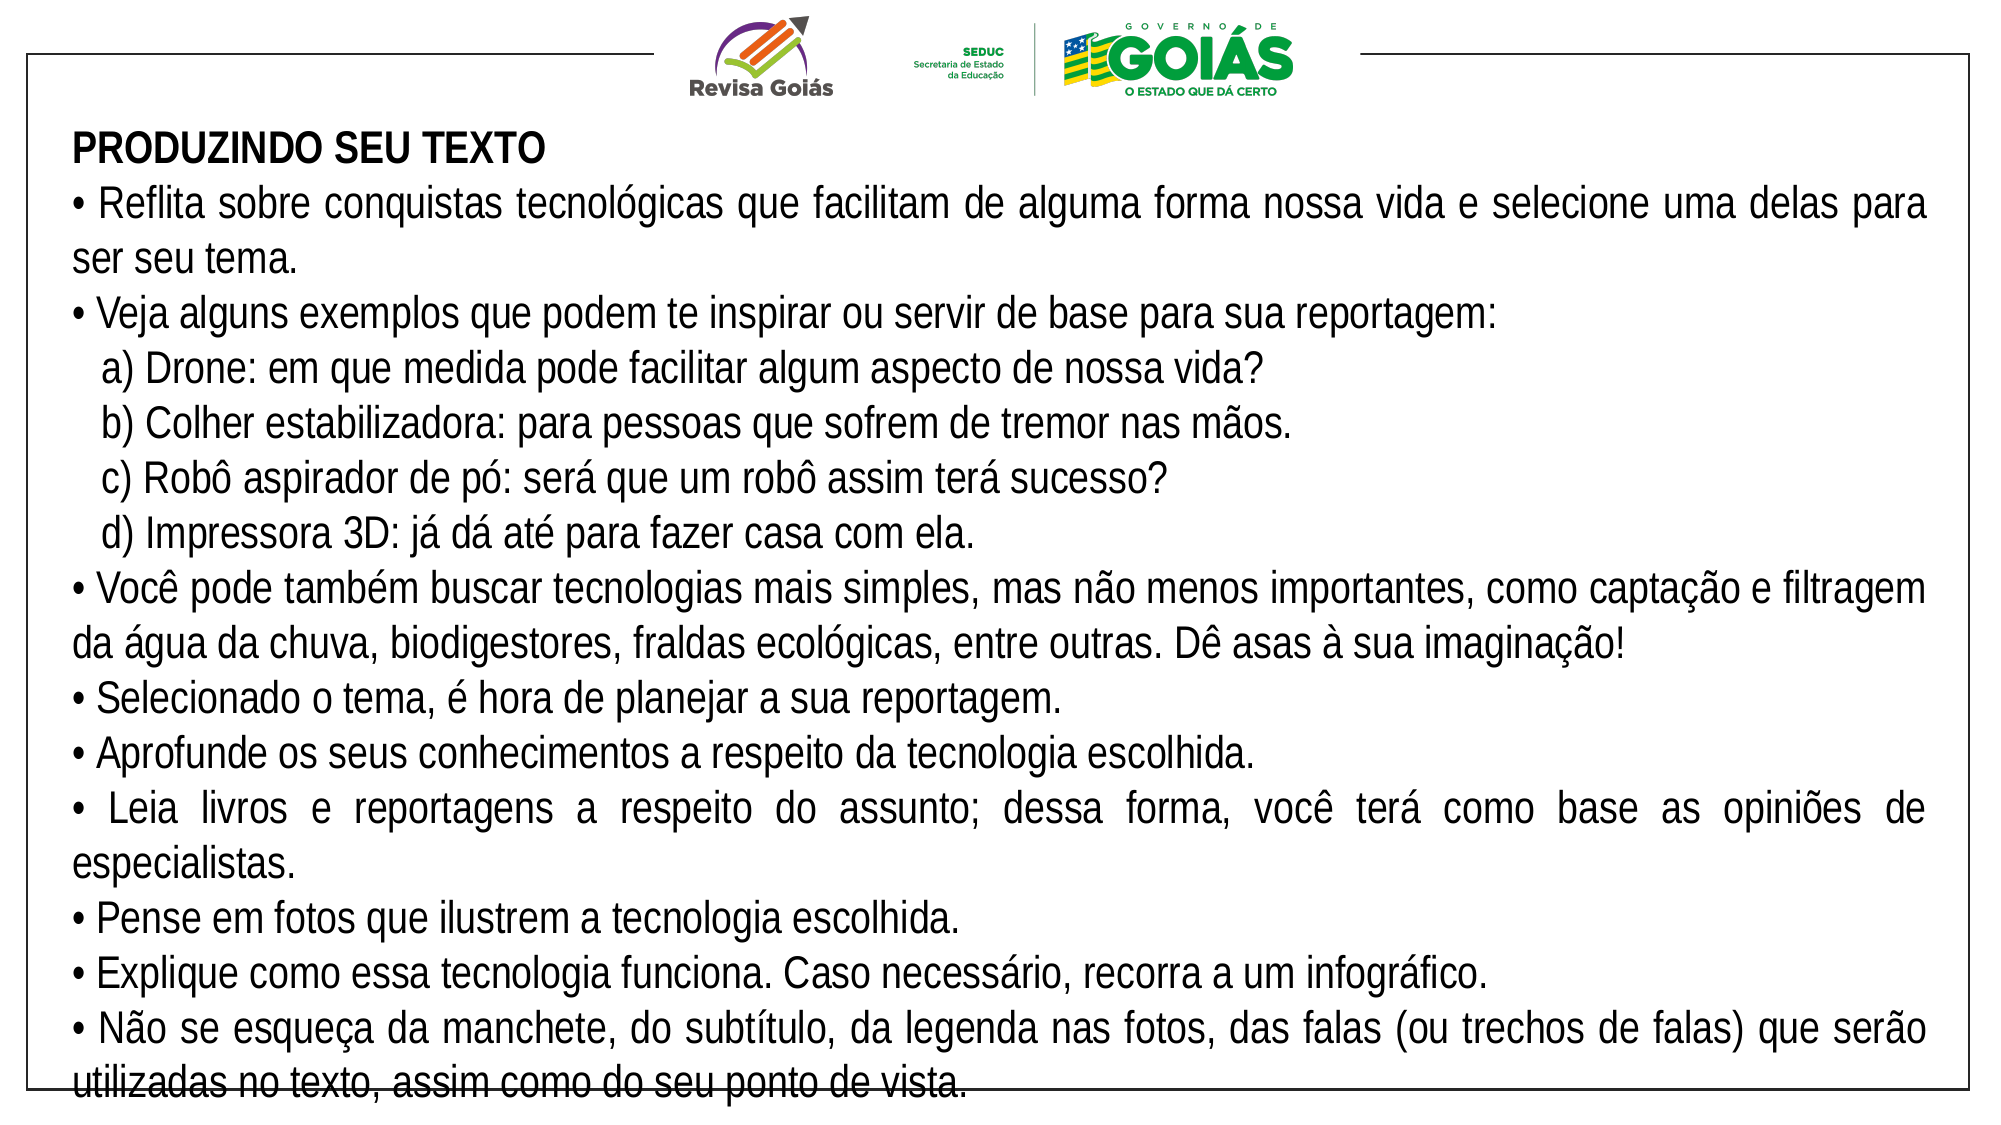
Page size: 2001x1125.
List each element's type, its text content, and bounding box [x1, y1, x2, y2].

picture [690, 16, 833, 96]
text_box PRODUZINDO SEU TEXTO • Reflita sobre conquistas tecnológicas que facilitam de alguma forma nossa vida e selecione uma delas para ser seu tema. • Veja alguns exemplos que podem te inspirar ou servir de base para sua reportagem: a) Drone: em que medida pode facilitar algum aspecto de nossa vida? b) Colher estabilizadora: para pessoas que sofrem de tremor nas mãos. c) Robô aspirador de pó: será que um robô assim terá sucesso? d) Impressora 3D: já dá até para fazer casa com ela. • Você pode também buscar tecnologias mais simples, mas não menos importantes, como captação e filtragem da água da chuva, biodigestores, fraldas ecológicas, entre outras. Dê asas à sua imaginação! • Selecionado o tema, é hora de planejar a sua reportagem. • Aprofunde os seus conhecimentos a respeito da tecnologia escolhida. • Leia livros e reportagens a respeito do assunto; dessa forma, você terá como base as opiniões de especialistas. • Pense em fotos que ilustrem a tecnologia escolhida. • Explique como essa tecnologia funciona. Caso necessário, recorra a um infográfico. • Não se esqueça da manchete, do subtítulo, da legenda nas fotos, das falas (ou trechos de falas) que serão utilizadas no texto, assim como do seu ponto de vista. [57, 110, 1943, 1115]
picture [914, 23, 1293, 96]
